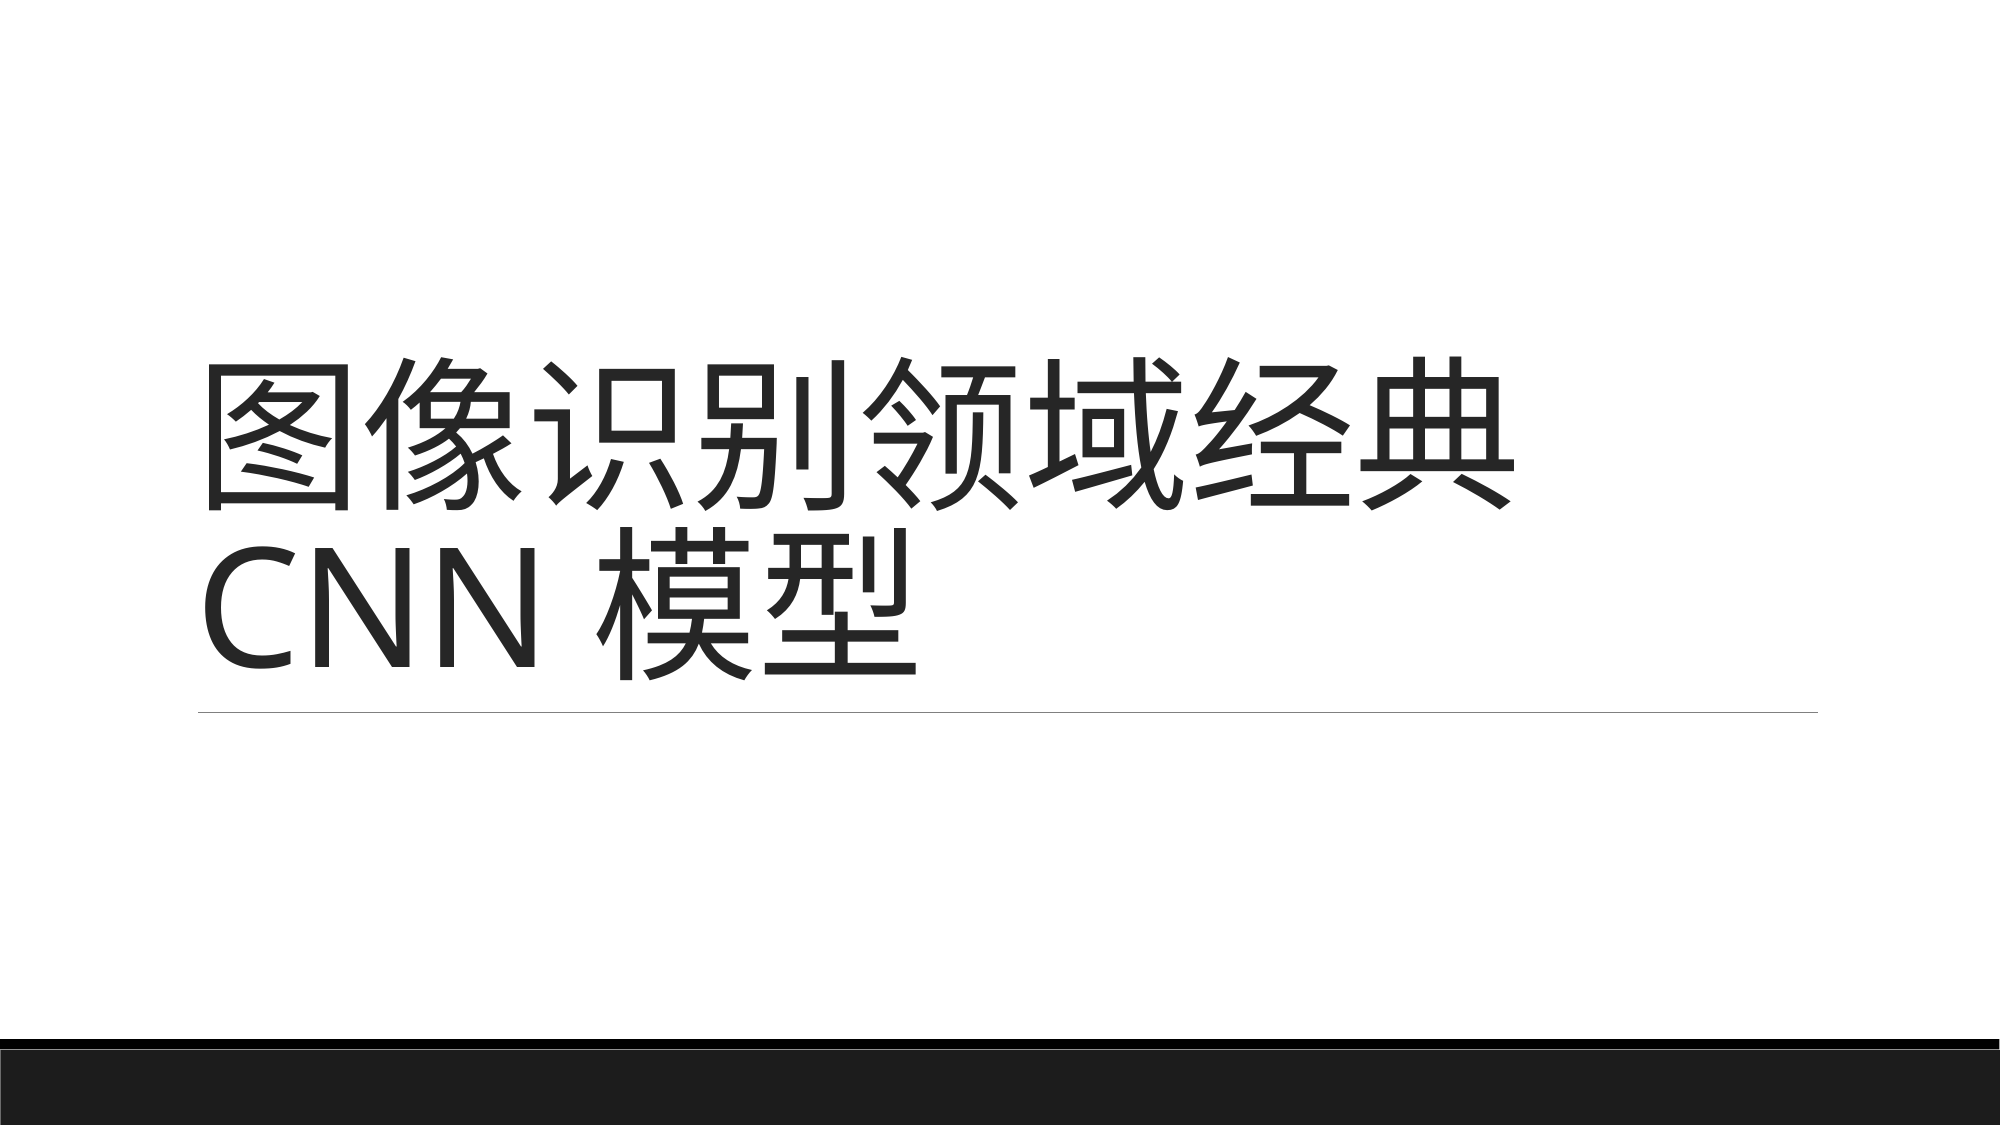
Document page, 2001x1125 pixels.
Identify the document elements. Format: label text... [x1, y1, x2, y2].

title 图像识别领域经典CNN模型 [180, 124, 1830, 710]
